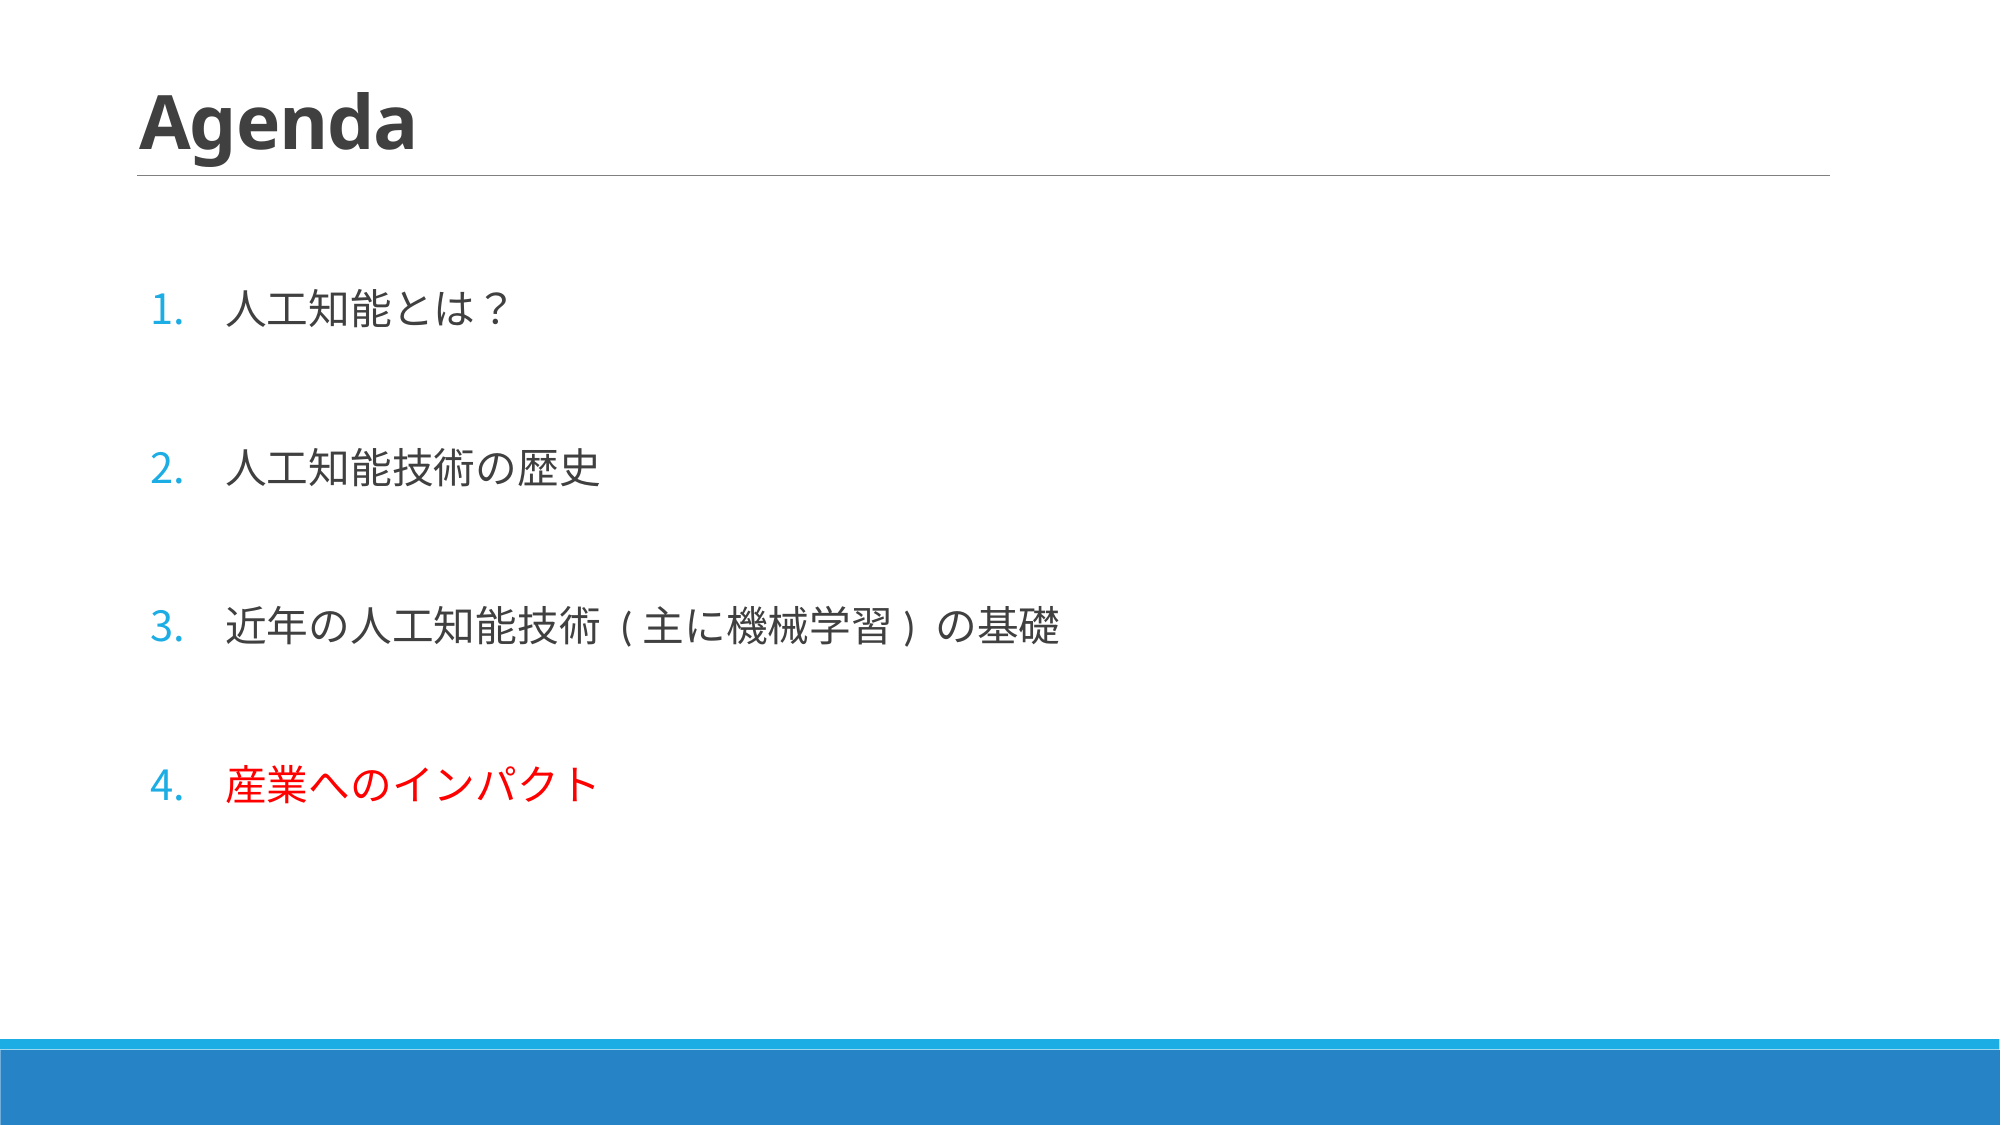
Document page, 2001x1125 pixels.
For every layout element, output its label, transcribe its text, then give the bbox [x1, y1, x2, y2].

list 人工知能とは？ 人工知能技術の歴史 近年の人工知能技術 (主に機械学習) の基礎 産業へのインパクト [132, 196, 1849, 933]
title Agenda [124, 52, 1840, 173]
